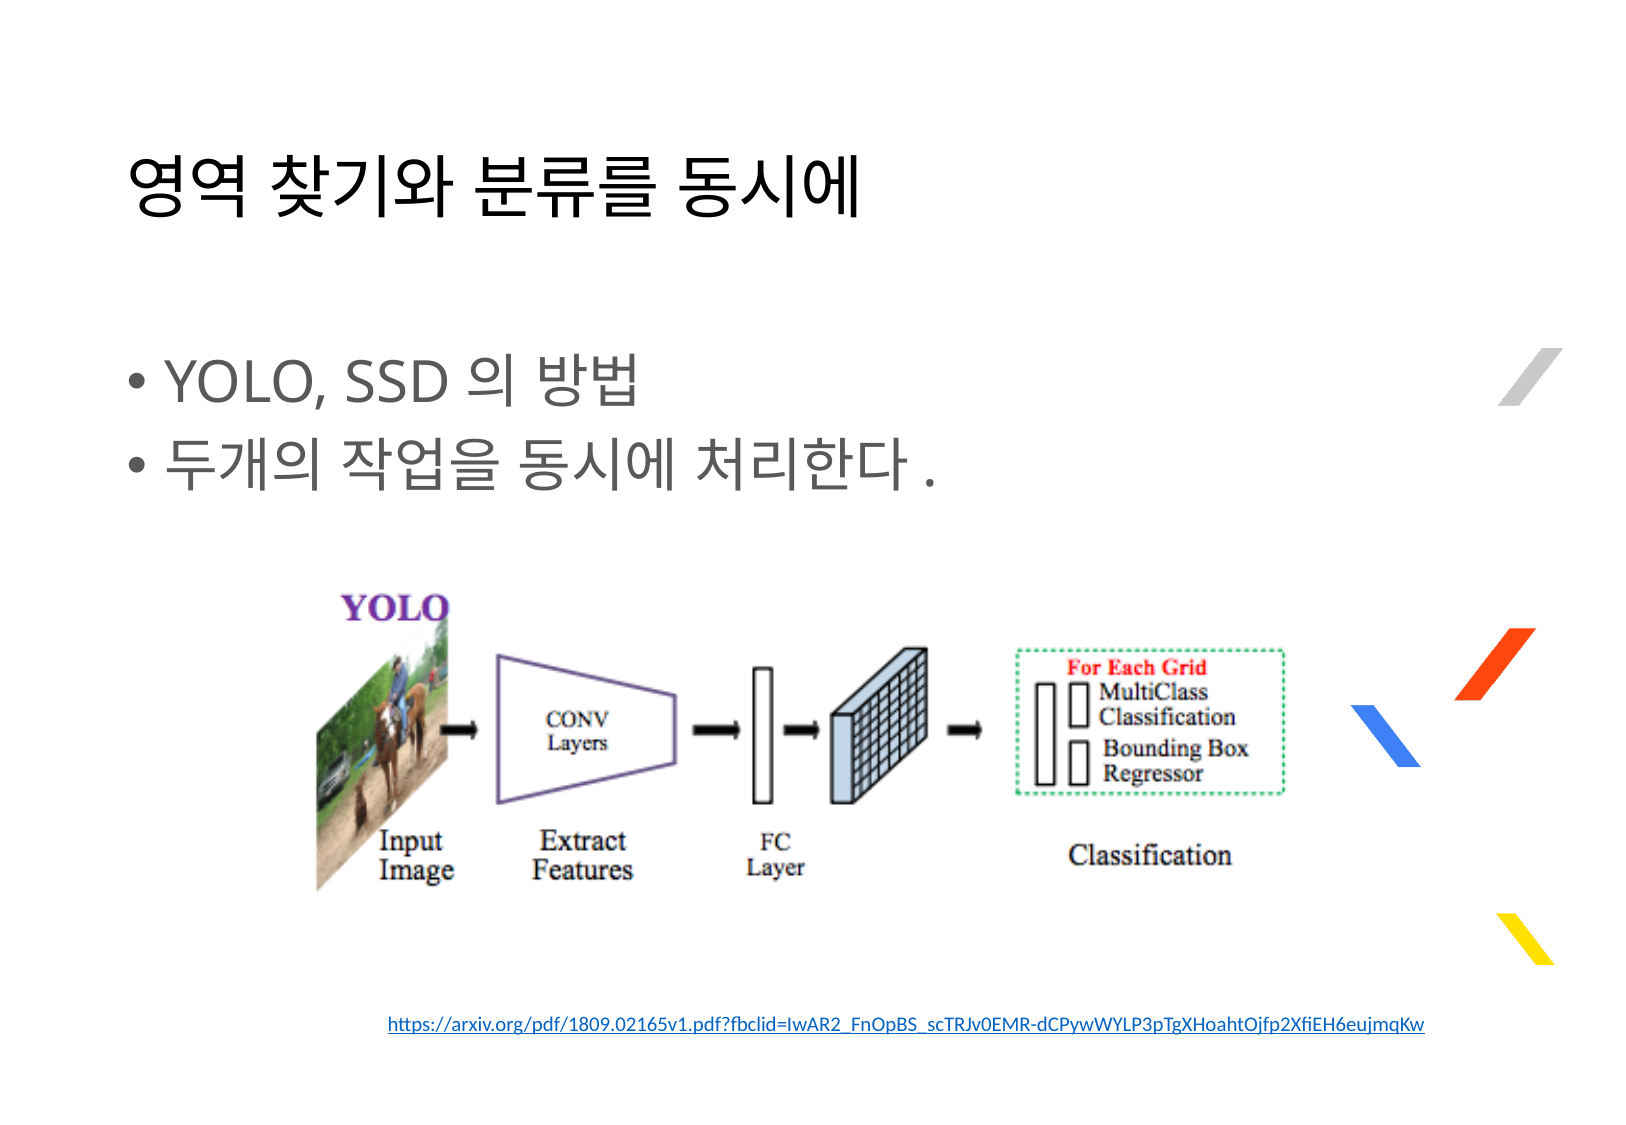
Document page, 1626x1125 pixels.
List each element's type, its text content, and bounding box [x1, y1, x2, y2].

picture [1514, 348, 1563, 965]
picture [294, 573, 1306, 901]
title 영역 찾기와 분류를 동시에 [111, 137, 1514, 244]
text_box https://arxiv.org/pdf/1809.02165v1.pdf?fbclid=IwAR2_FnOpBS_scTRJv0EMR-dCPywWYLP3pTgXHoahtOjfp2XfiEH6eujmqKw [372, 1003, 1440, 1044]
list YOLO, SSD의 방법 두개의 작업을 동시에 처리한다. [111, 345, 1514, 1059]
